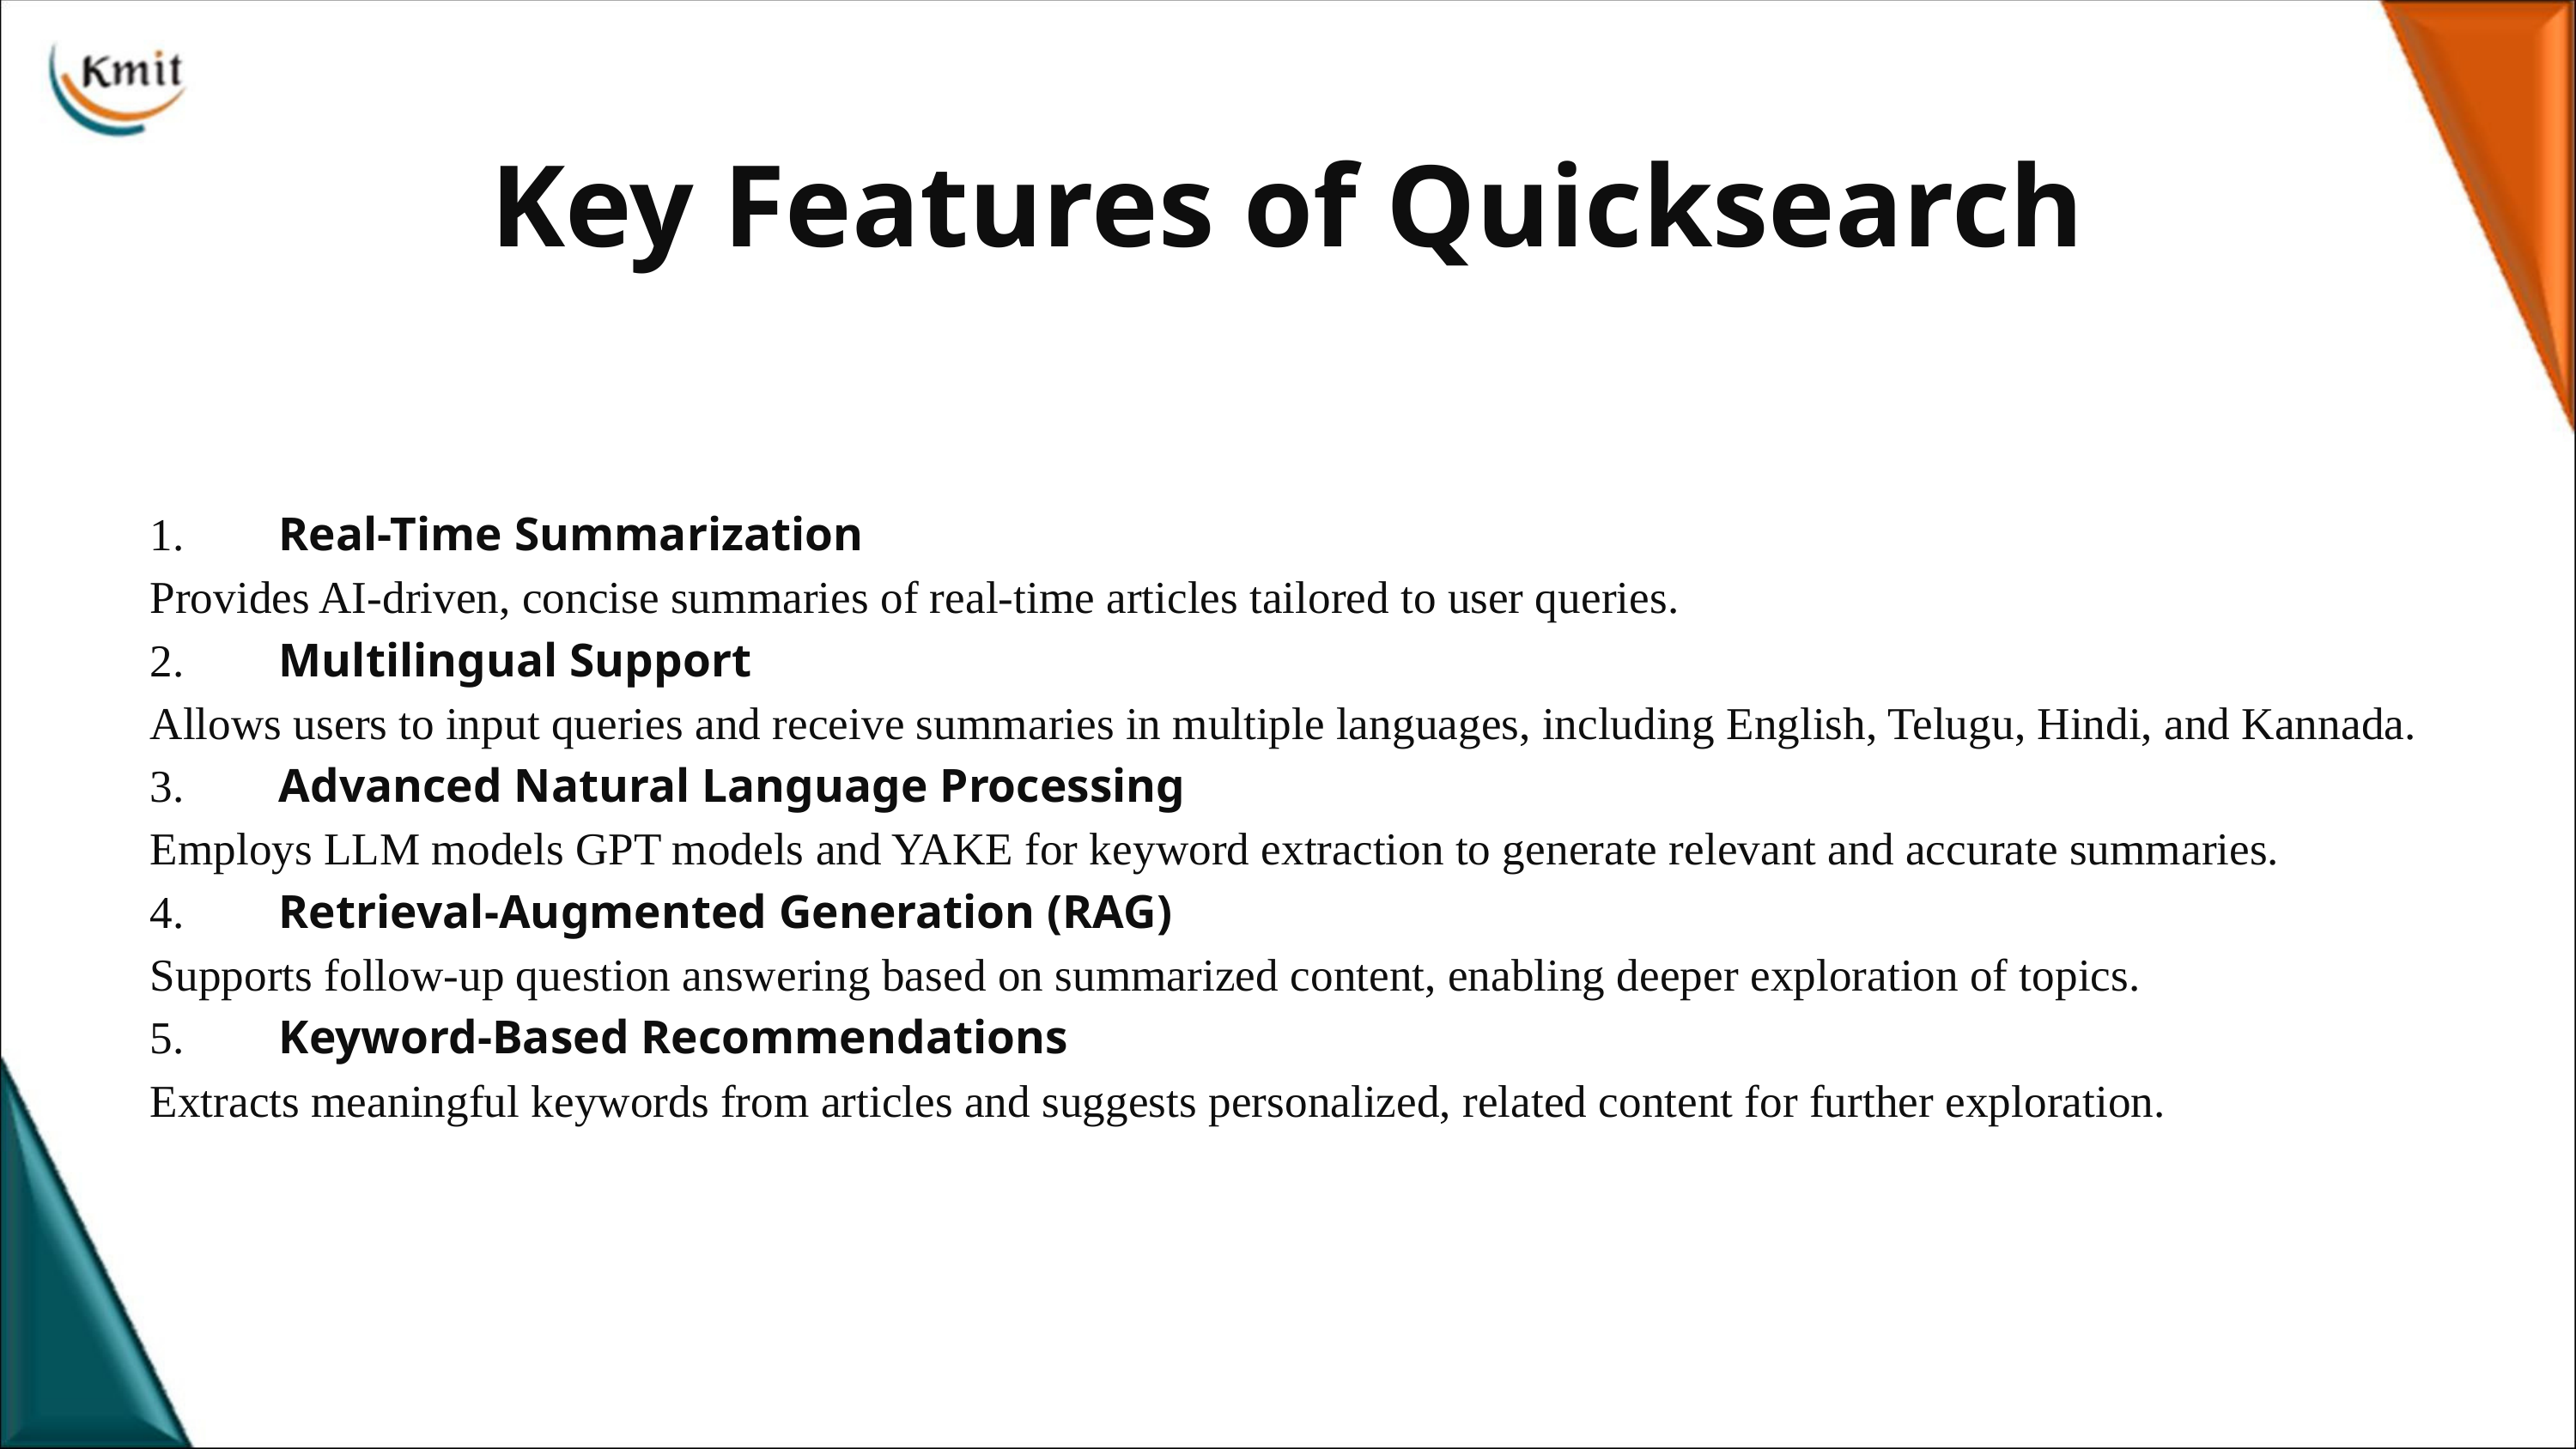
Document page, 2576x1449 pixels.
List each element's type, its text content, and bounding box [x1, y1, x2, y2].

text_box Key Features of Quicksearch [204, 133, 2372, 270]
text_box 1. Real-Time Summarization Provides AI-driven, concise summaries of real-time articles tailored to user queries. 2. Multilingual Support Allows users to input queries and receive summaries in multiple languages, including English, Telugu, Hindi, and Kannada. 3. Advanced Natural Language Processing Employs LLM models GPT models and YAKE for keyword extraction to generate relevant and accurate summaries. 4. Retrieval-Augmented Generation (RAG) Supports follow-up question answering based on summarized content, enabling deeper exploration of topics. 5. Keyword-Based Recommendations Extracts meaningful keywords from articles and suggests personalized, related content for further exploration. [149, 496, 2426, 1179]
text_box [0, 0, 2576, 1449]
